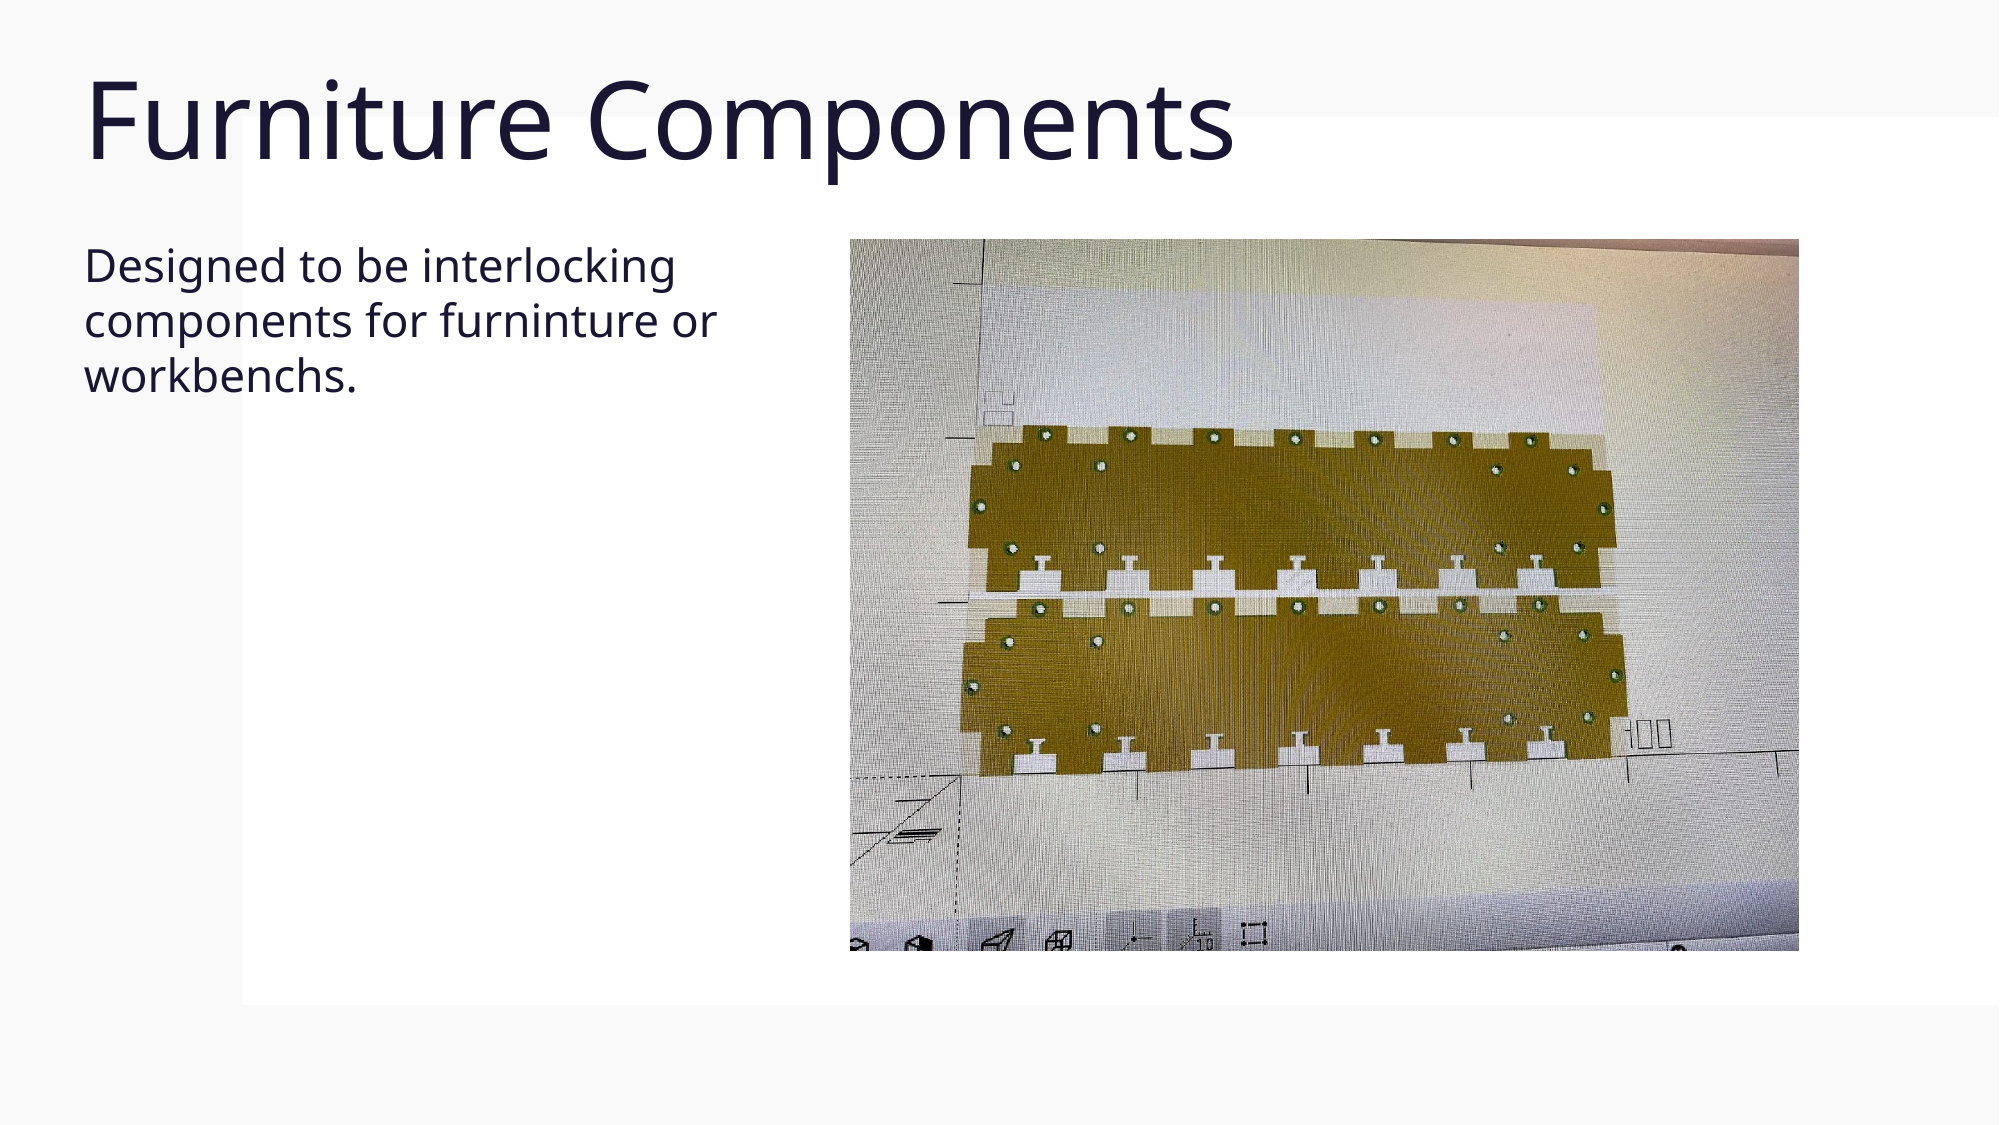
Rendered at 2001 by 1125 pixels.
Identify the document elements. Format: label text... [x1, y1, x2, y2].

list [850, 239, 1799, 951]
list Designed to be interlocking components for furninture or workbenchs. [68, 229, 806, 963]
title Furniture Components [68, 75, 1799, 191]
